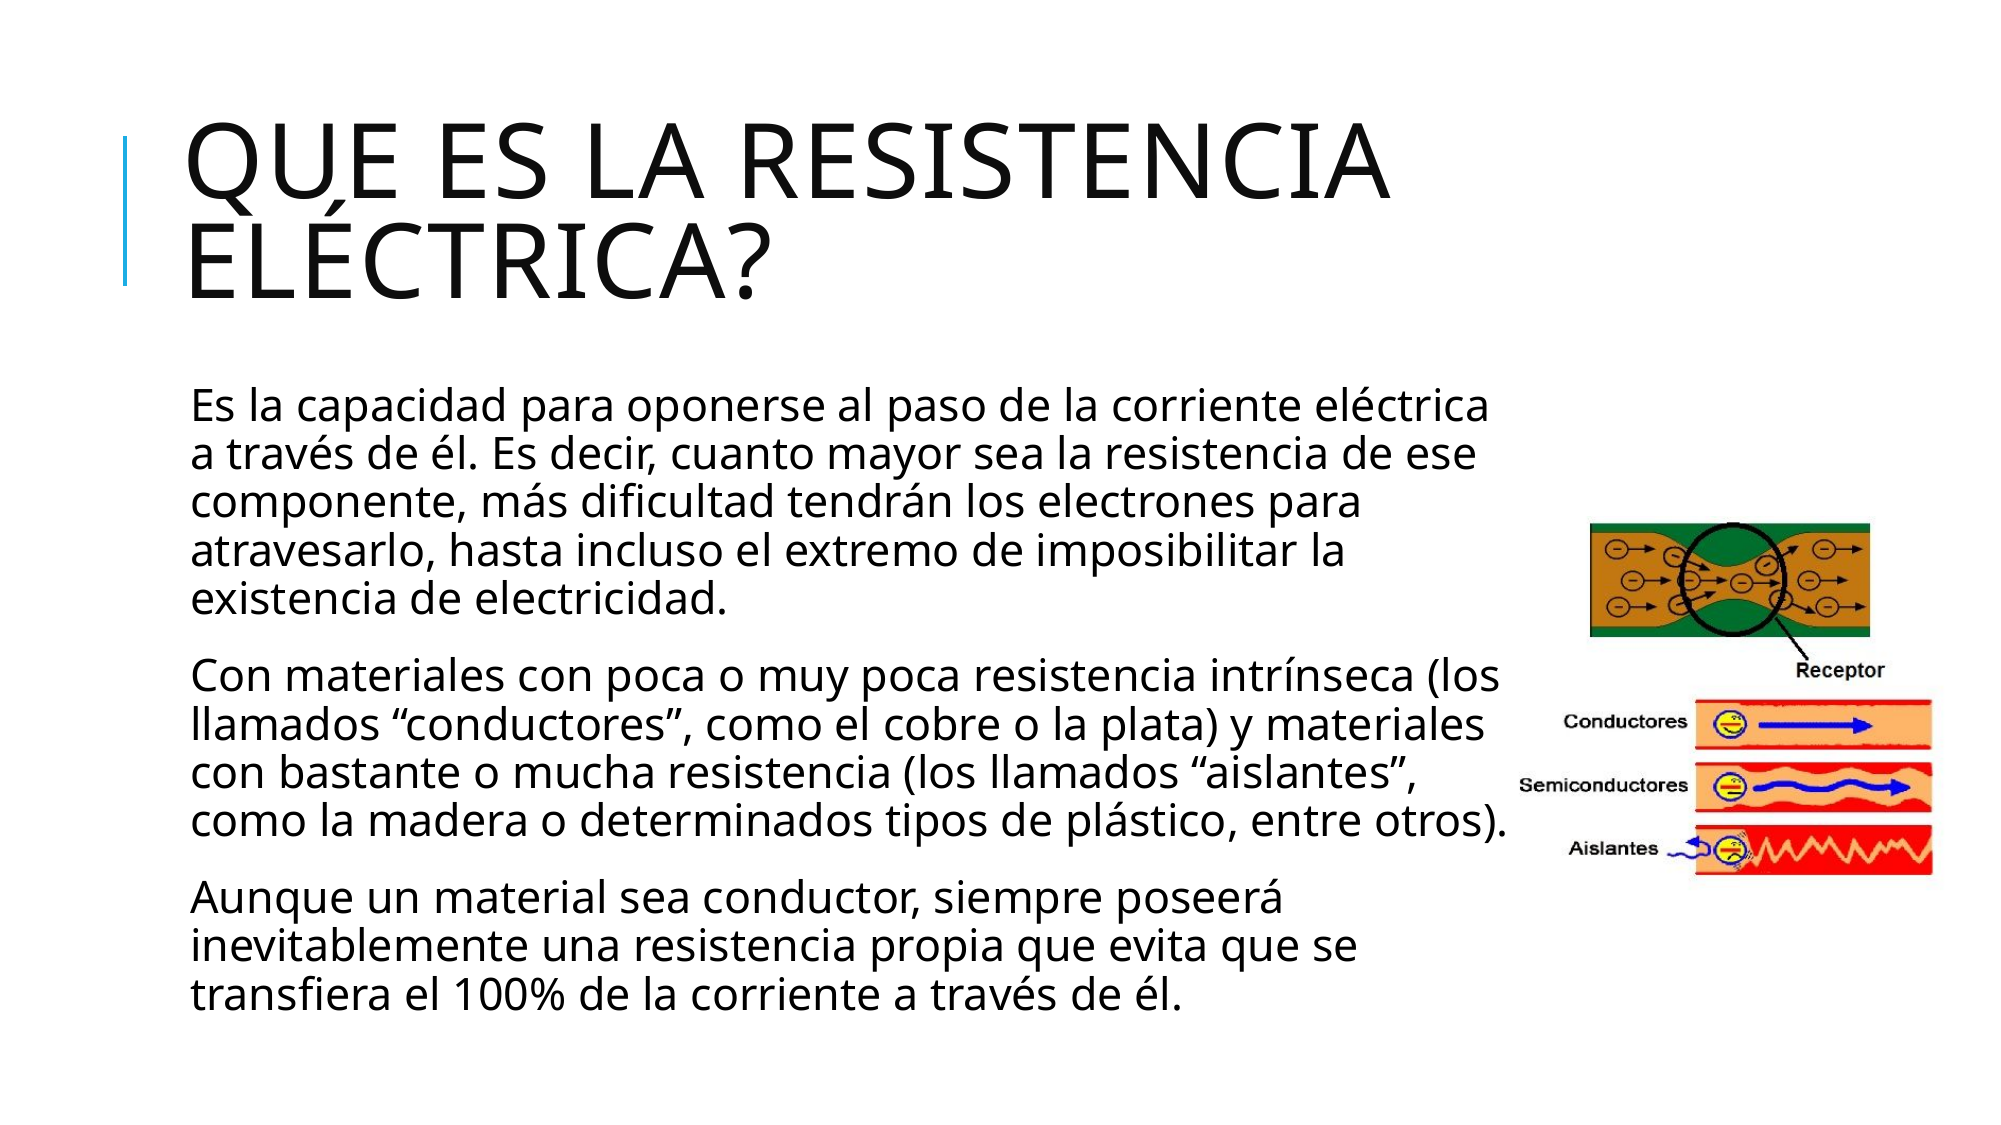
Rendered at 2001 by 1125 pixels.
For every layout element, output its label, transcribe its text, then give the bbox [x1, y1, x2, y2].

picture [1502, 516, 1974, 894]
title Que es la resistencia eléctrica? [168, 96, 1763, 342]
list Es la capacidad para oponerse al paso de la corriente eléctrica a través de él. Es decir, cuanto mayor sea la resistencia de ese componente, más dificultad tendrán los electrones para atravesarlo, hasta incluso el extremo de imposibilitar la existencia de electricidad. Con materiales con poca o muy poca resistencia intrínseca (los llamados “conductores”, como el cobre o la plata) y materiales con bastante o mucha resistencia (los llamados “aislantes”, como la madera o determinados tipos de plástico, entre otros). Aunque un material sea conductor, siempre poseerá inevitablemente una resistencia propia que evita que se transfiera el 100% de la corriente a través de él. [168, 375, 1530, 1035]
